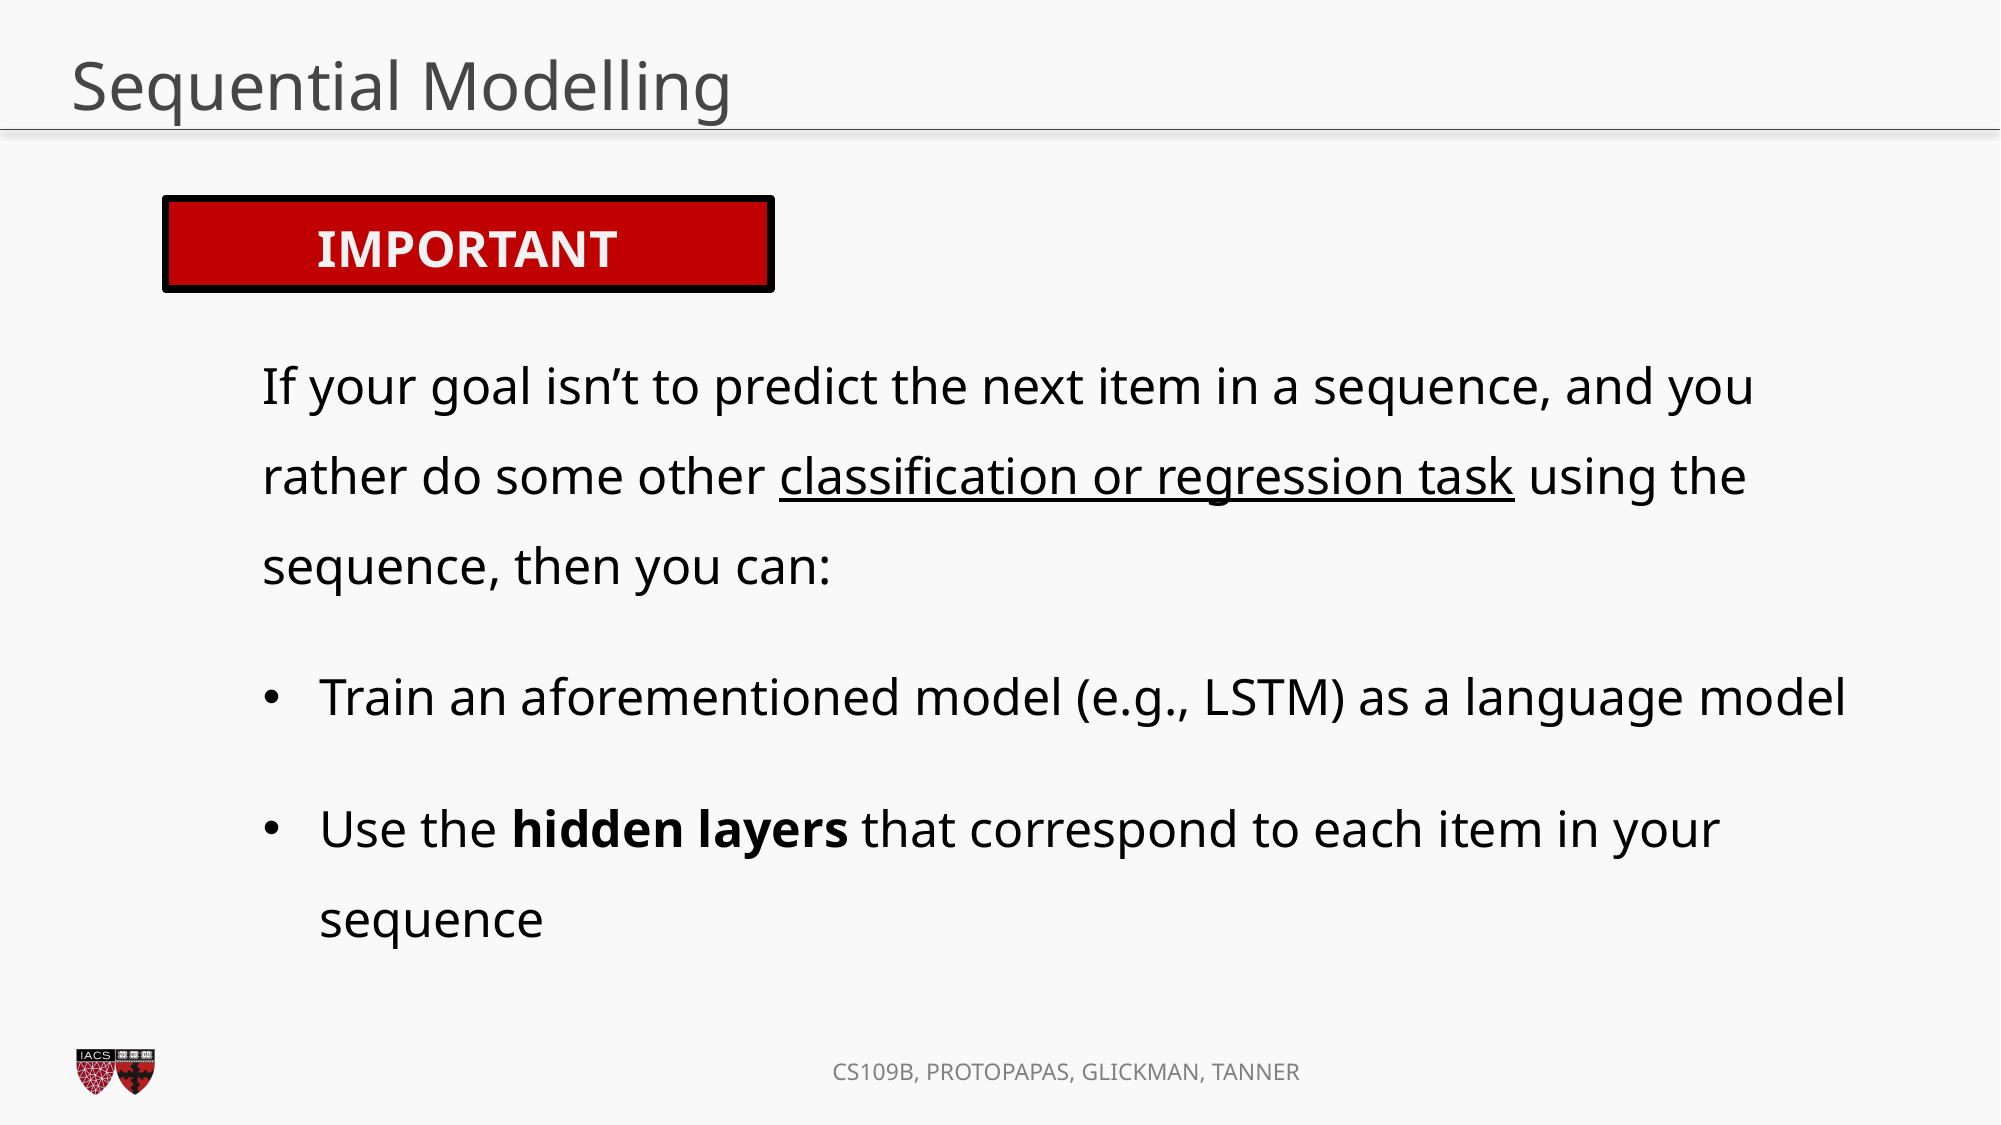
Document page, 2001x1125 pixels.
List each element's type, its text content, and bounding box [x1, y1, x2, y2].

picture [75, 1049, 155, 1095]
text_box If your goal isn’t to predict the next item in a sequence, and you rather do some other classification or regression task using the sequence, then you can: Train an aforementioned model (e.g., LSTM) as a language model Use the hidden layers that correspond to each item in your sequence [247, 316, 1875, 1044]
title Sequential Modelling [56, 36, 872, 135]
text_box IMPORTANT [165, 198, 771, 289]
